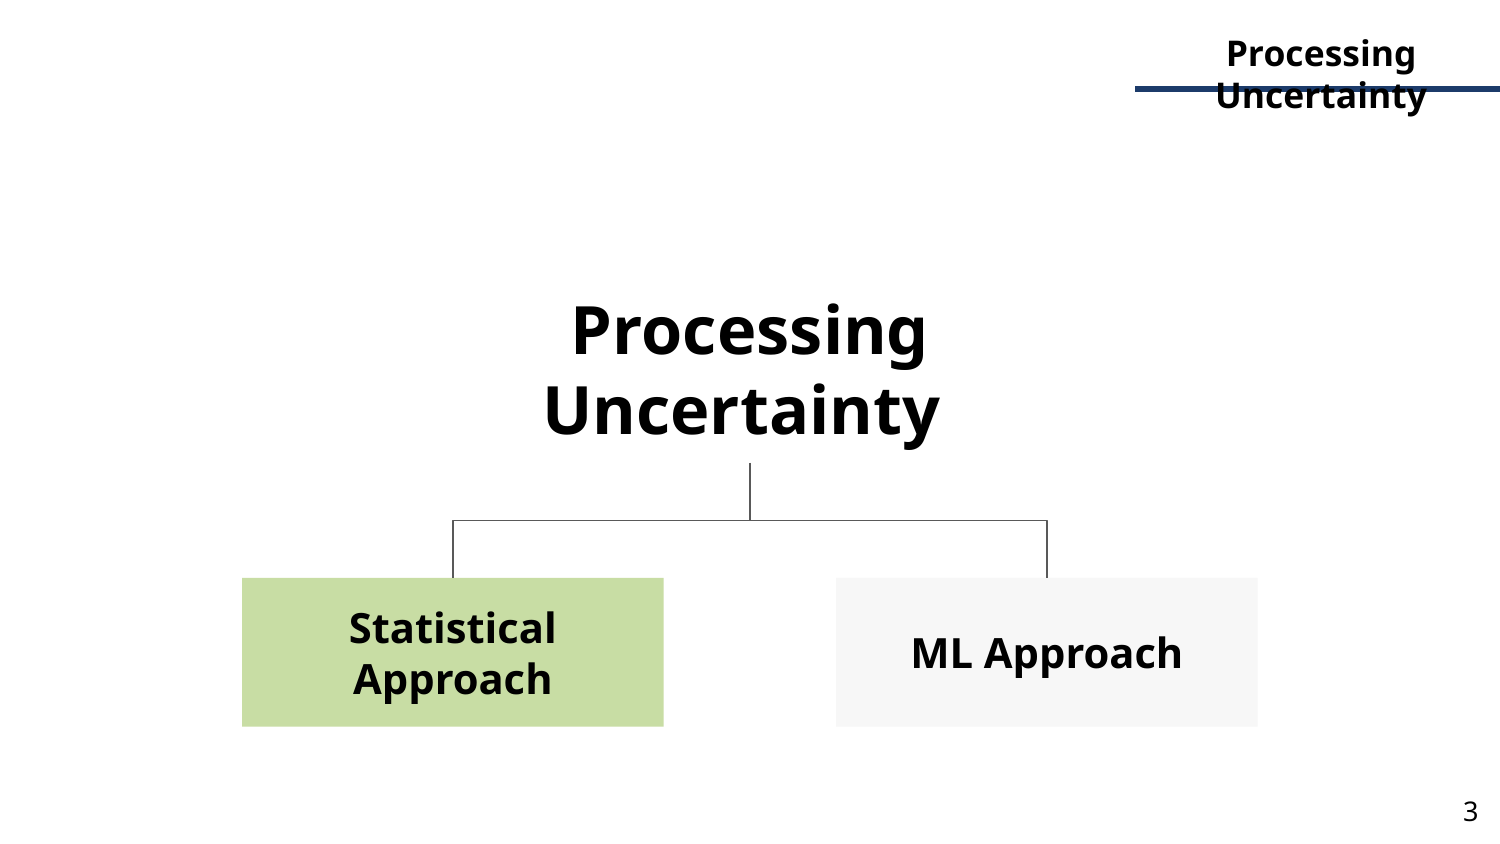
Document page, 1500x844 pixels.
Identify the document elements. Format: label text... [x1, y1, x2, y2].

text_box ML Approach [836, 577, 1258, 727]
text_box Processing Uncertainty [1142, 95, 1500, 131]
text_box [504, 332, 699, 630]
text_box Processing Uncertainty [388, 273, 1111, 463]
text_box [801, 332, 996, 630]
slide_number ‹#› [1403, 779, 1494, 844]
text_box Processing Uncertainty [1142, 15, 1500, 88]
text_box Statistical Approach [242, 577, 664, 727]
